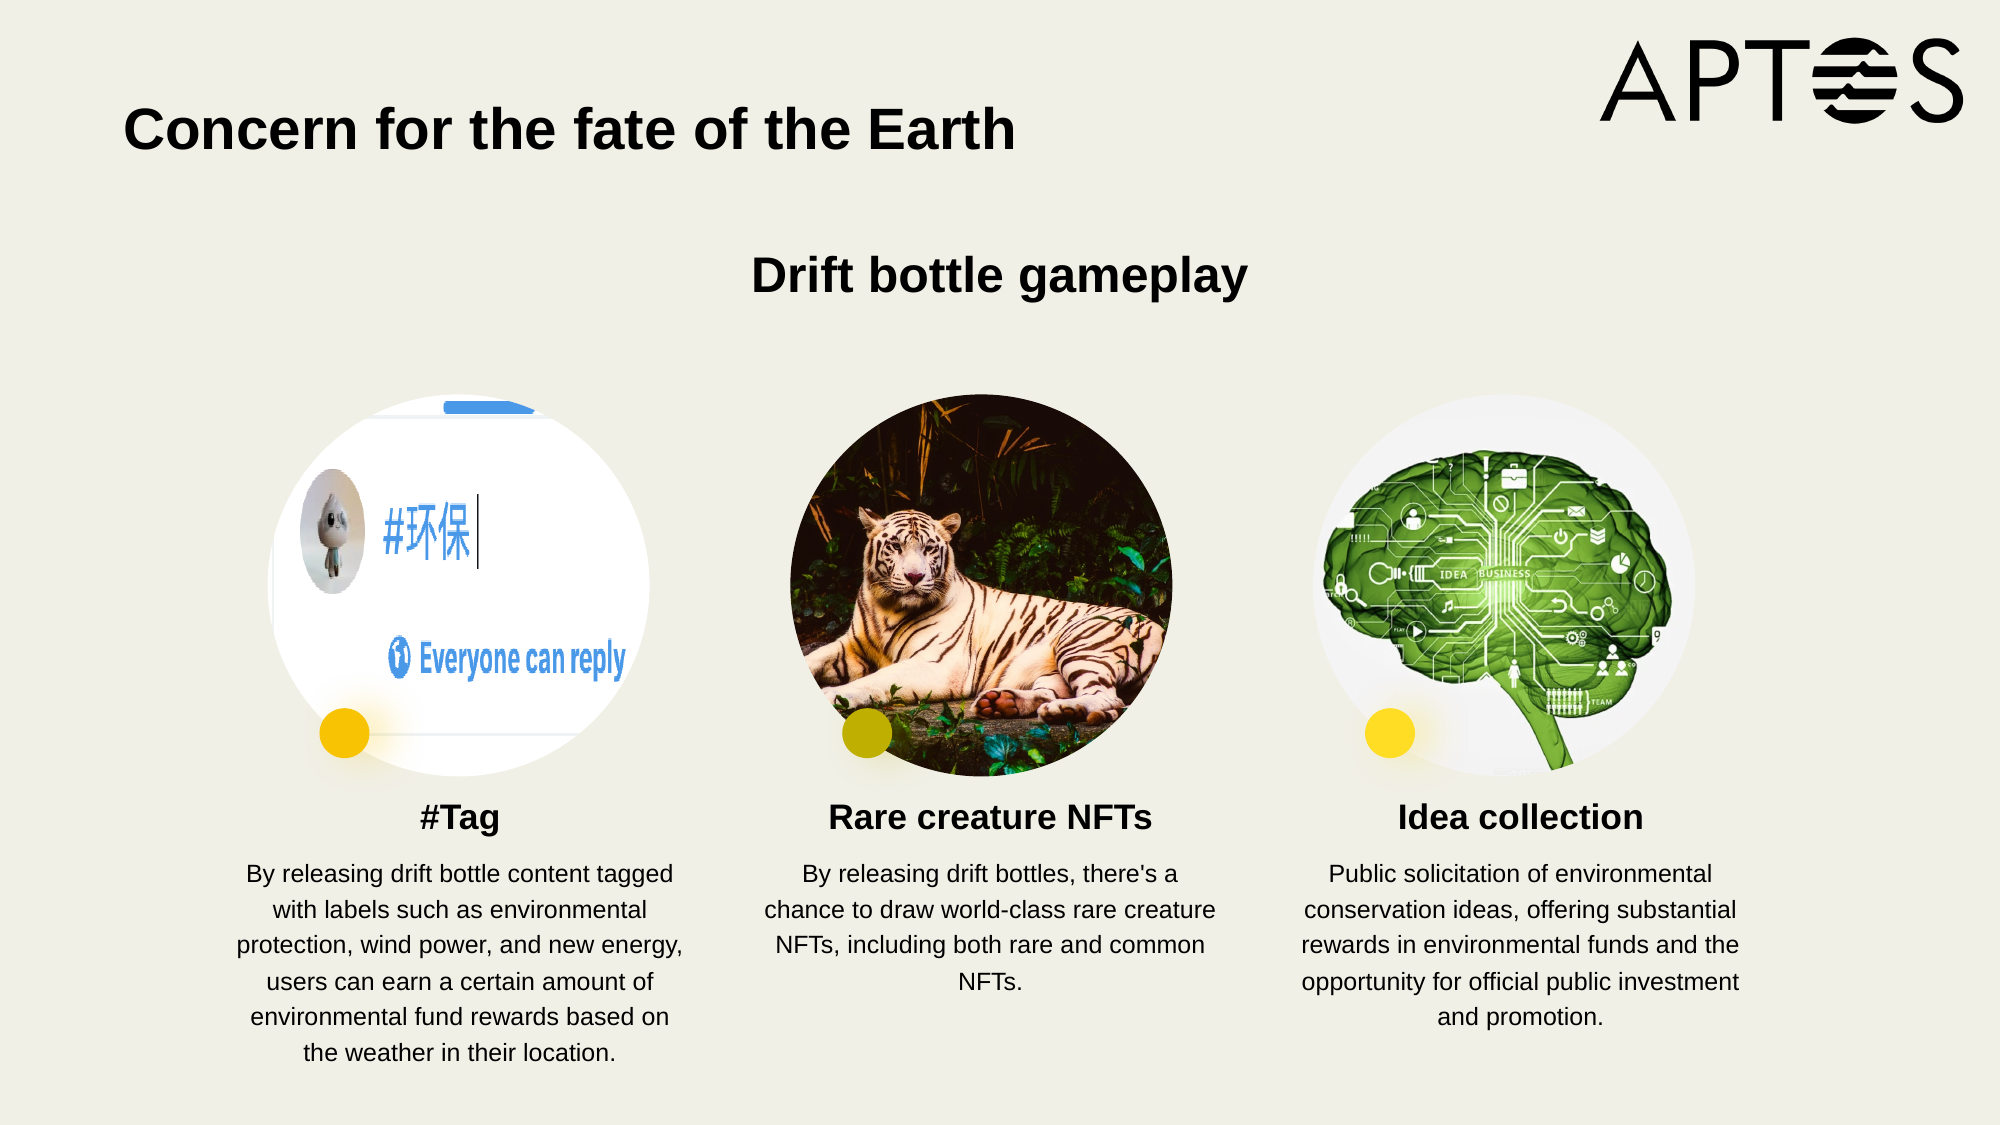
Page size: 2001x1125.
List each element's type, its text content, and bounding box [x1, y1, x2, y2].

title Concern for the fate of the Earth [108, 0, 1890, 169]
picture [1586, 20, 1979, 148]
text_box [215, 234, 1766, 1077]
